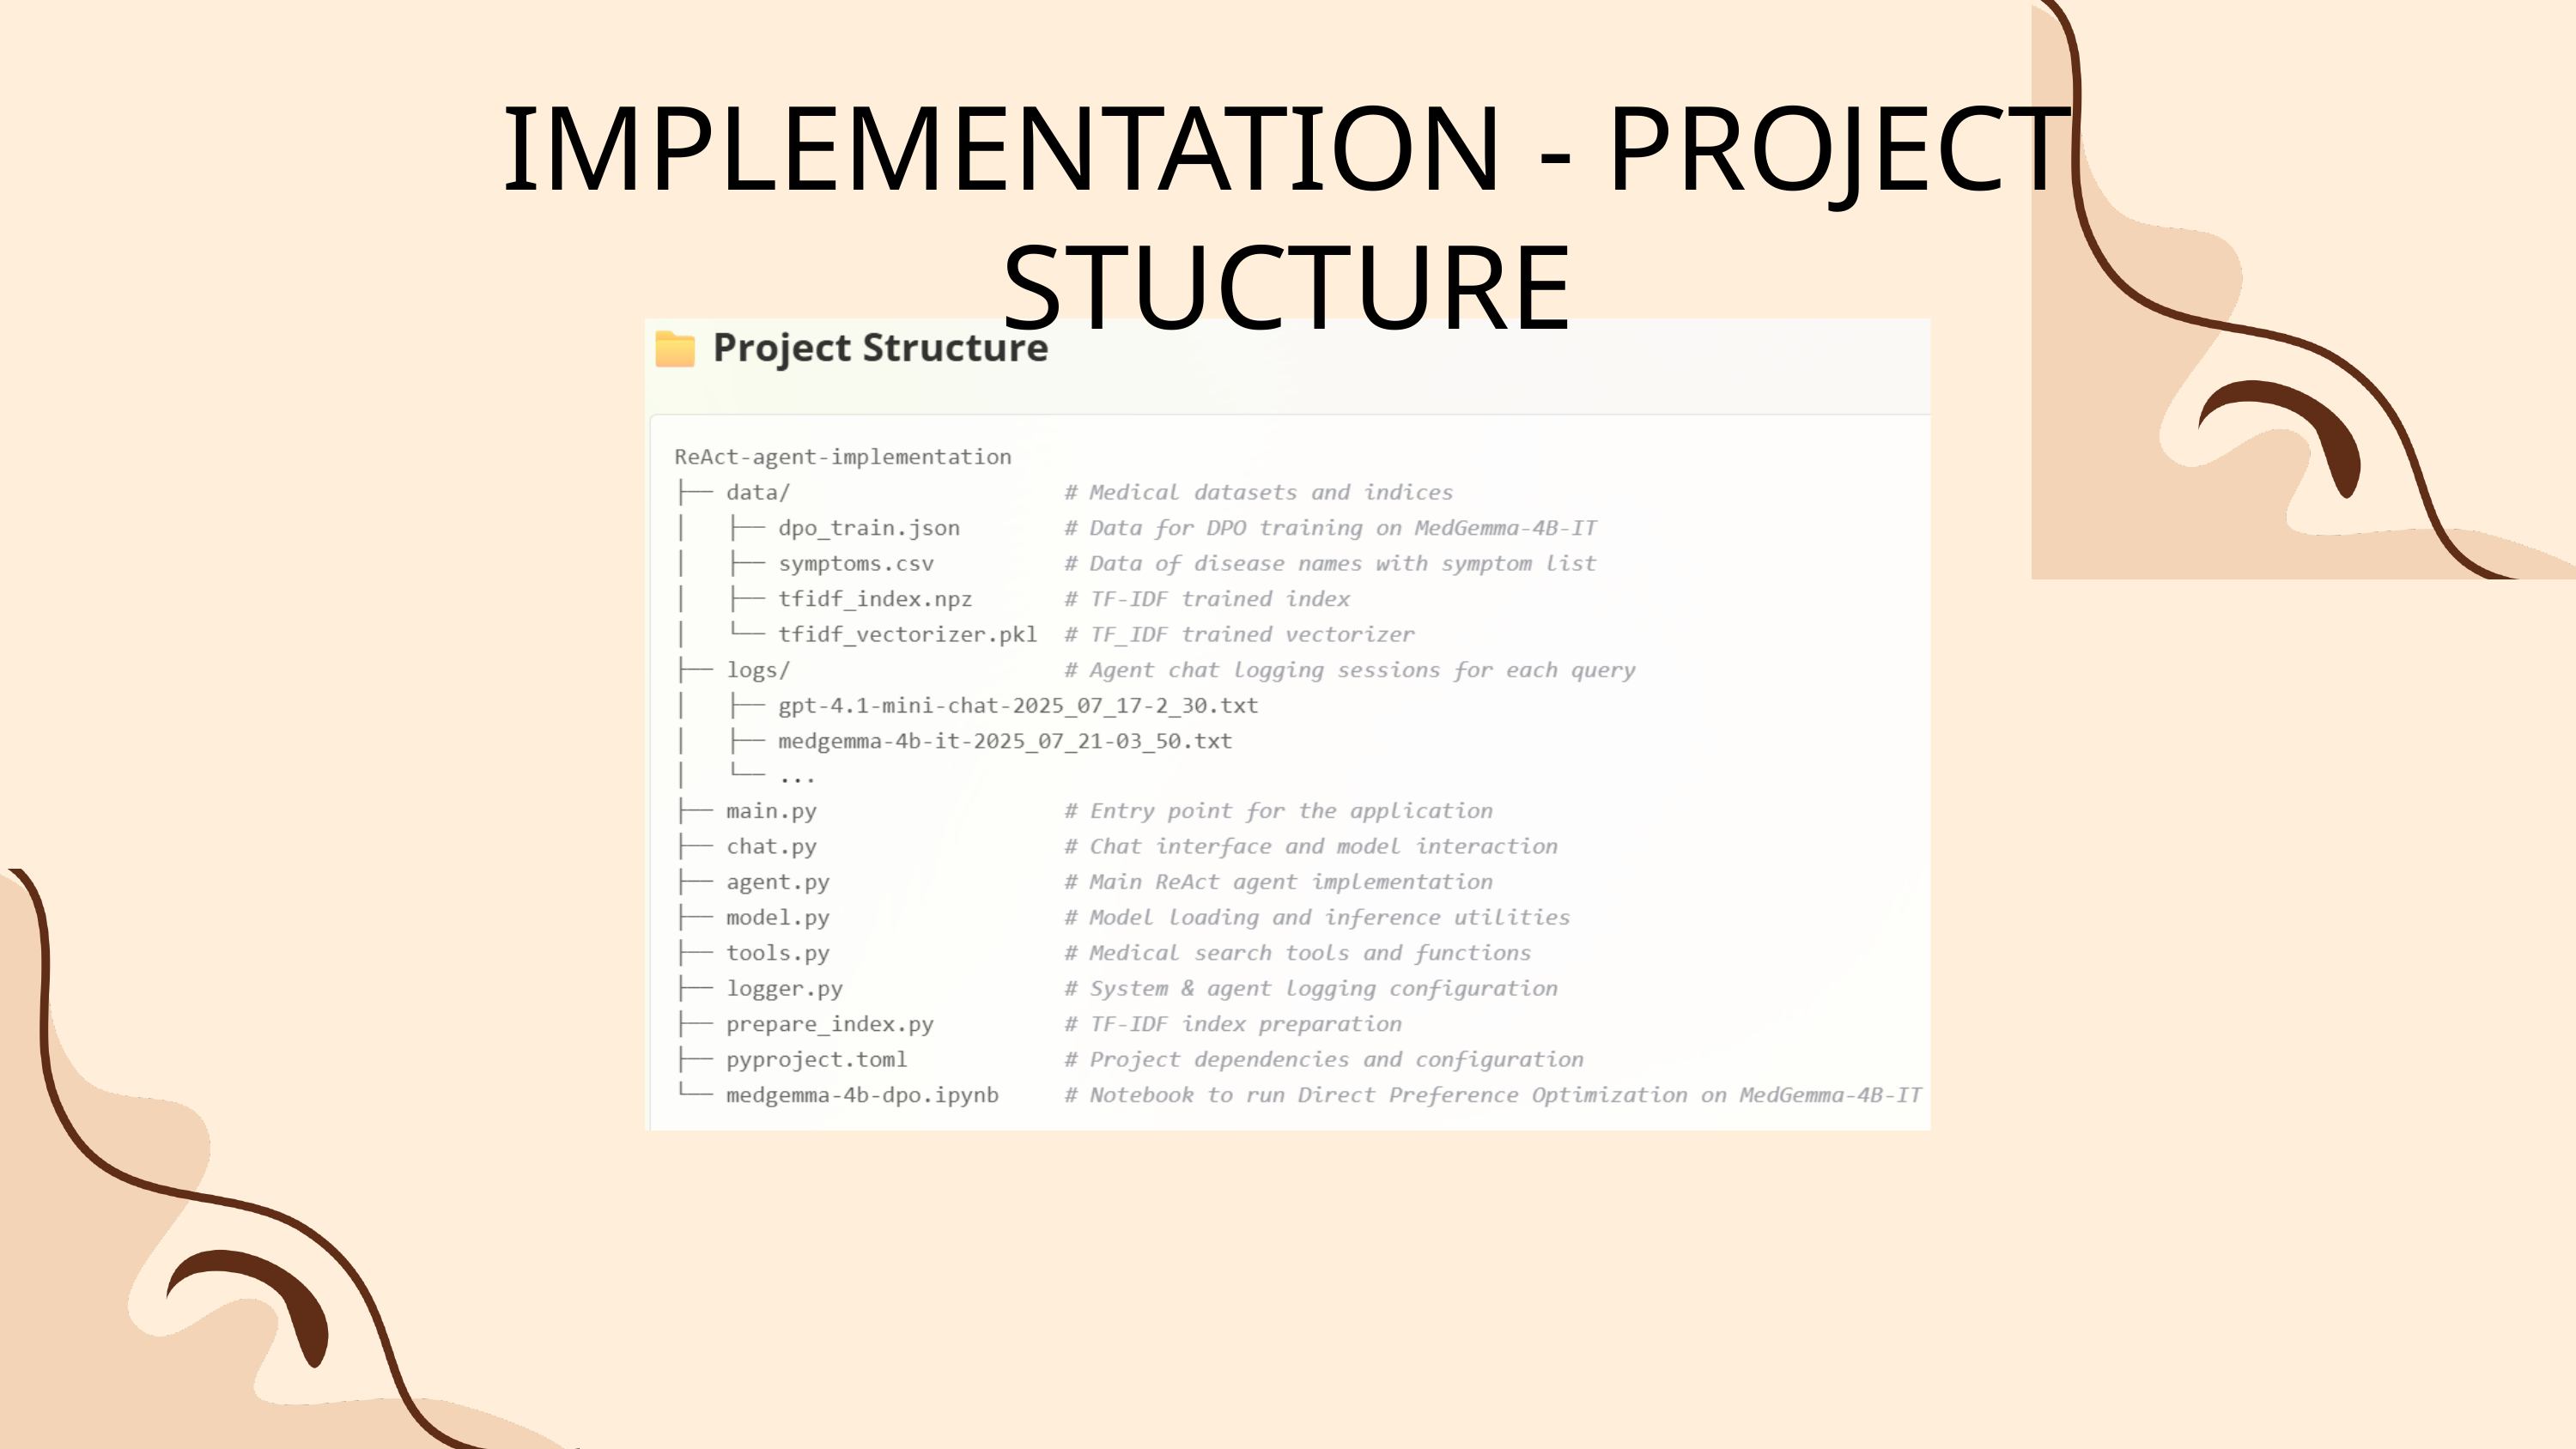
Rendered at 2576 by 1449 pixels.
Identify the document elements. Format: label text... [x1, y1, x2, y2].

text_box IMPLEMENTATION - PROJECT STUCTURE [406, 73, 2170, 353]
text_box [0, 869, 580, 1449]
text_box [645, 353, 1931, 1131]
text_box [2032, 0, 2576, 579]
